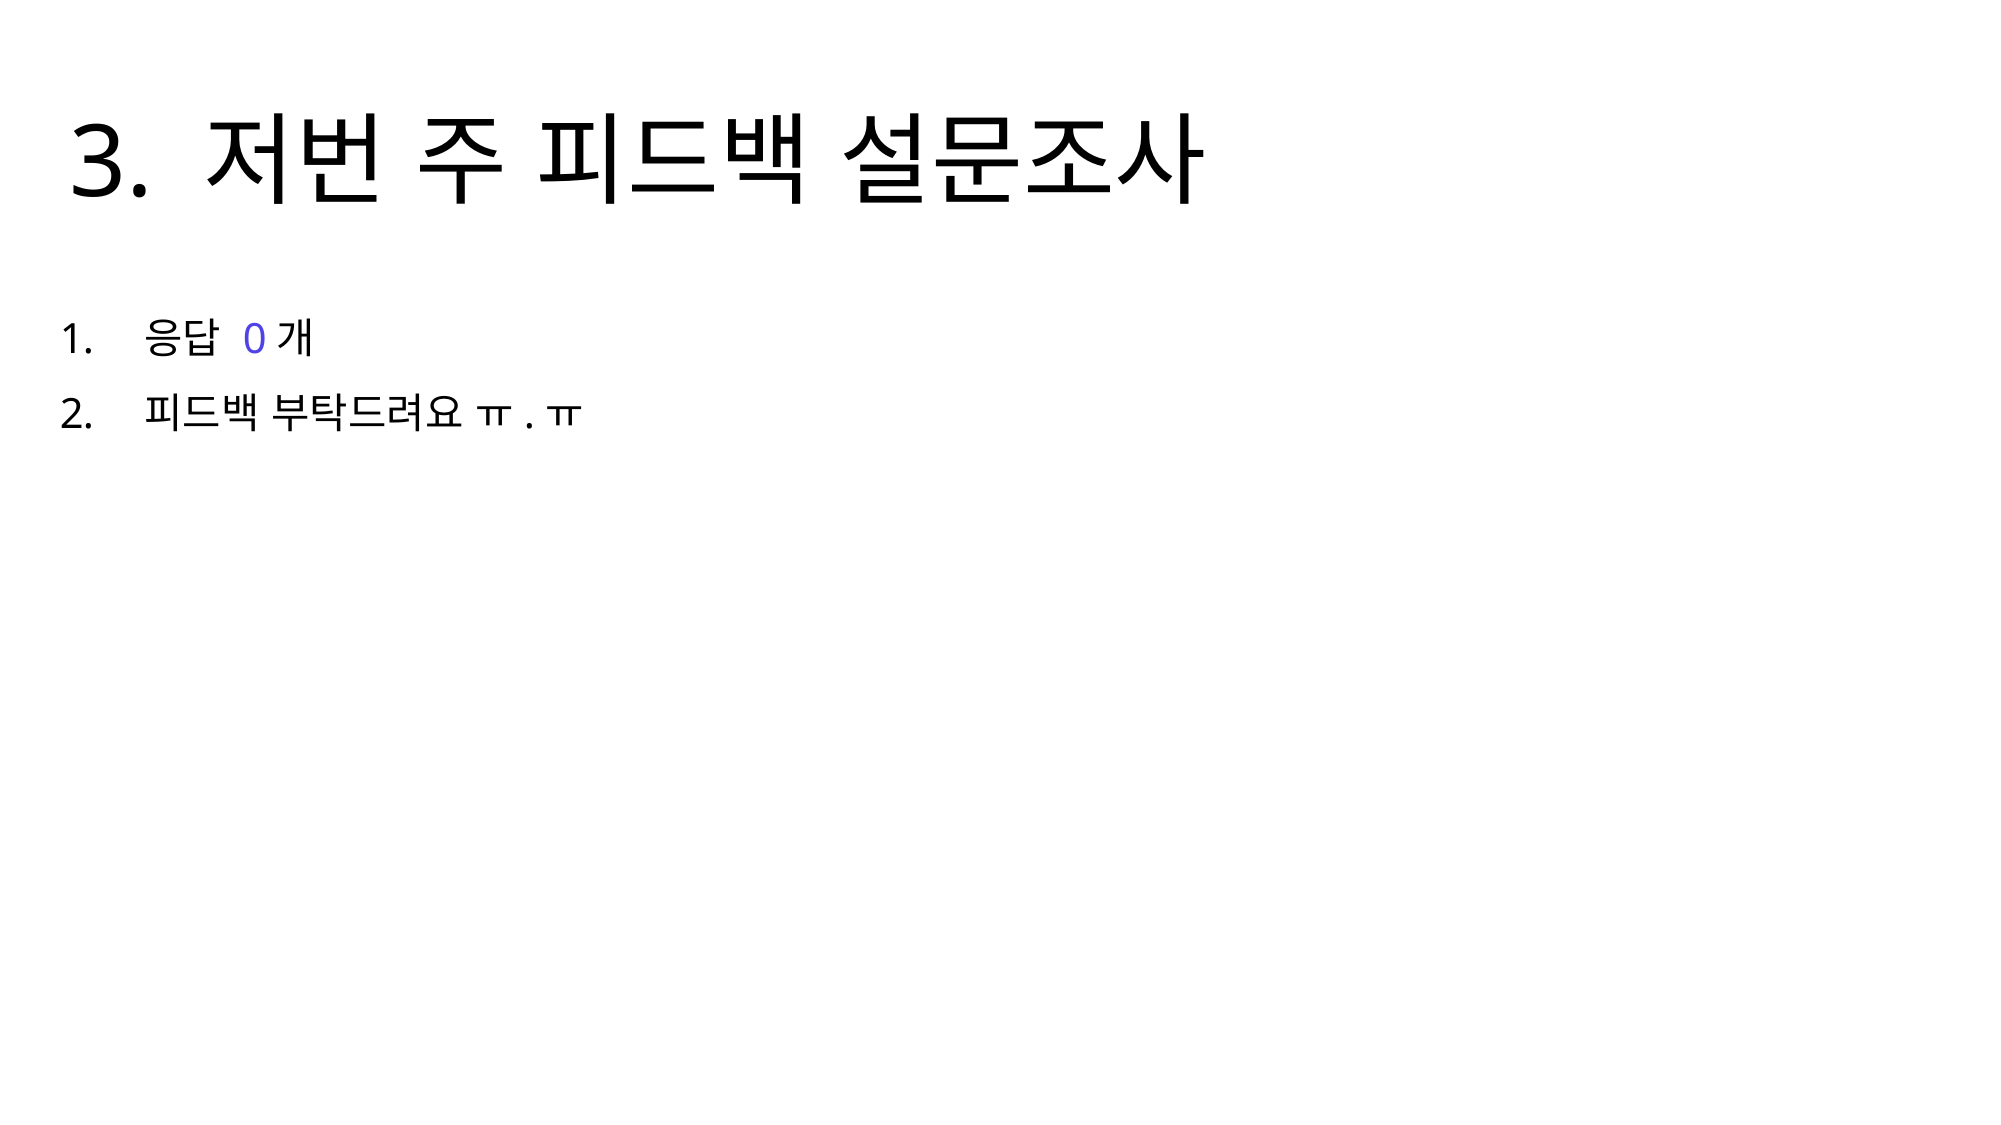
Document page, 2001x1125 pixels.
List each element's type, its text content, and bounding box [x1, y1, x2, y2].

text_box 응답 0개 피드백 부탁드려요 ㅠ.ㅠ [44, 279, 1951, 445]
text_box 3. 저번 주 피드백 설문조사 [55, 88, 1223, 224]
